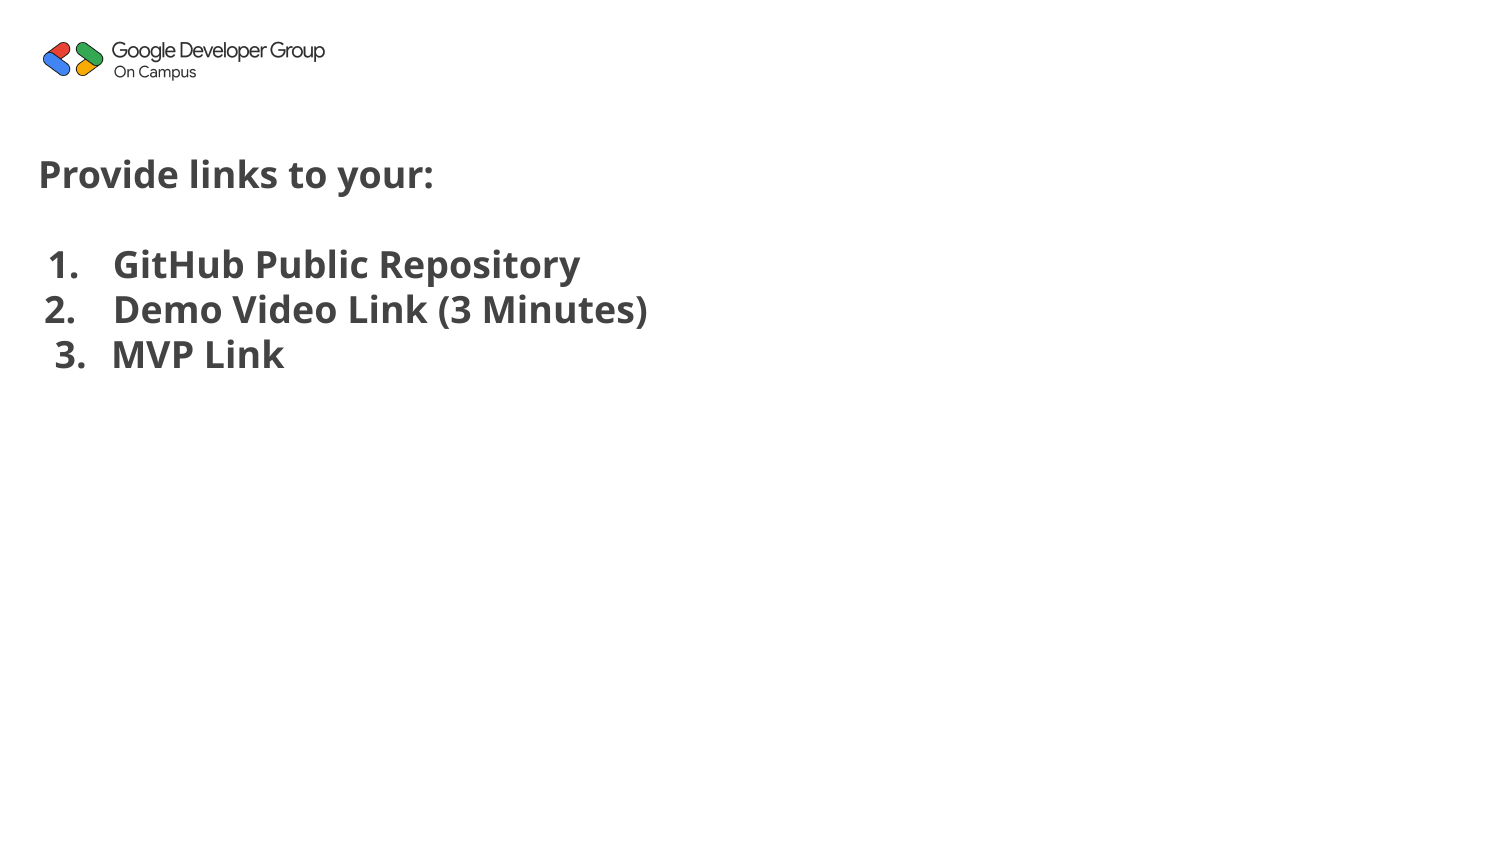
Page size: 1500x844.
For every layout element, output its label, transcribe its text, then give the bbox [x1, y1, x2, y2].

text_box Provide links to your: GitHub Public Repository Demo Video Link (3 Minutes) MVP Link [35, 148, 995, 376]
picture [25, 28, 327, 83]
